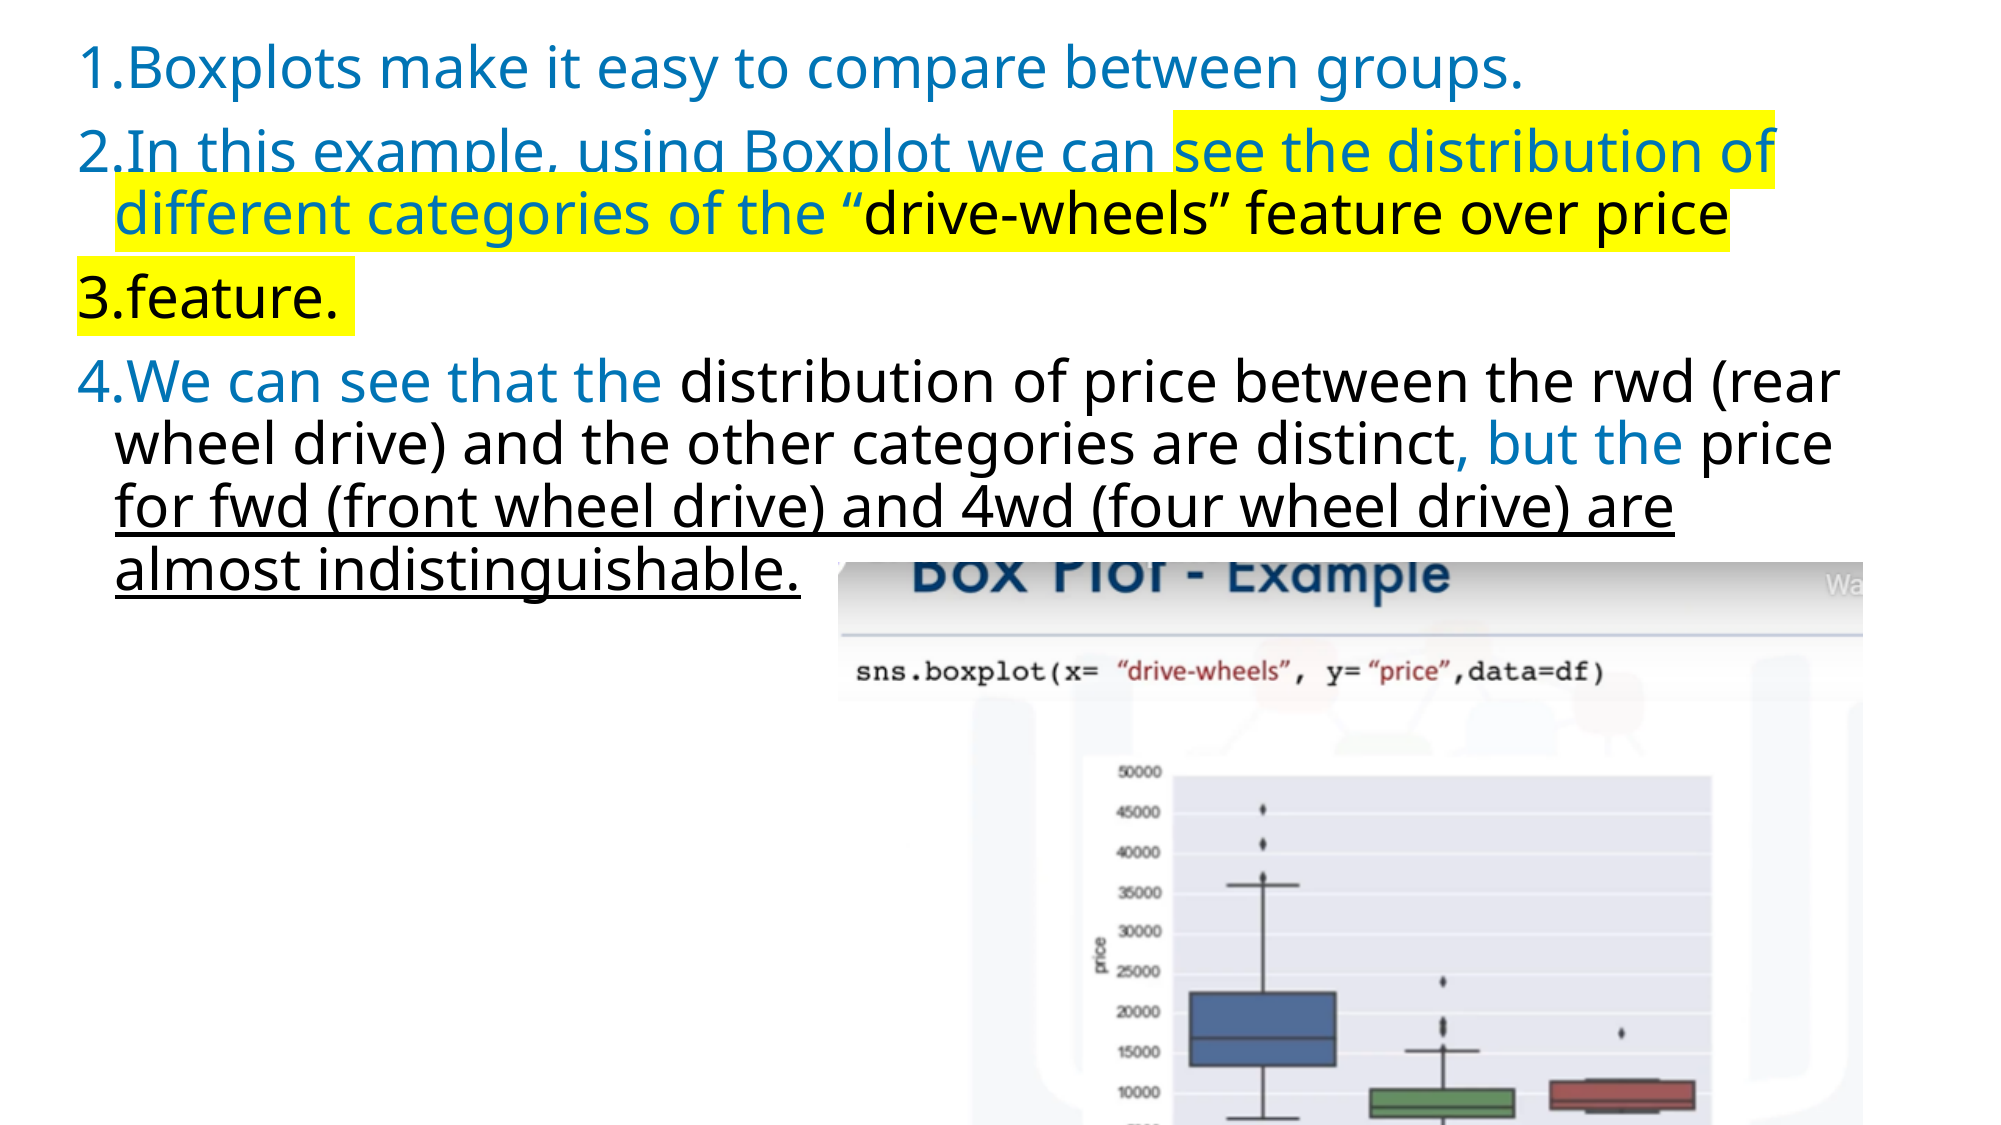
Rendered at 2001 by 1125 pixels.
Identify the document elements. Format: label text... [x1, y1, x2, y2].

picture [838, 562, 1863, 1125]
list Boxplots make it easy to compare between groups. In this example, using Boxplot we can see the distribution of different categories of the “drive-wheels” feature over price feature. We can see that the distribution of price between the rwd (rear wheel drive) and the other categories are distinct, but the price for fwd (front wheel drive) and 4wd (four wheel drive) are almost indistinguishable. [62, 30, 1863, 1014]
